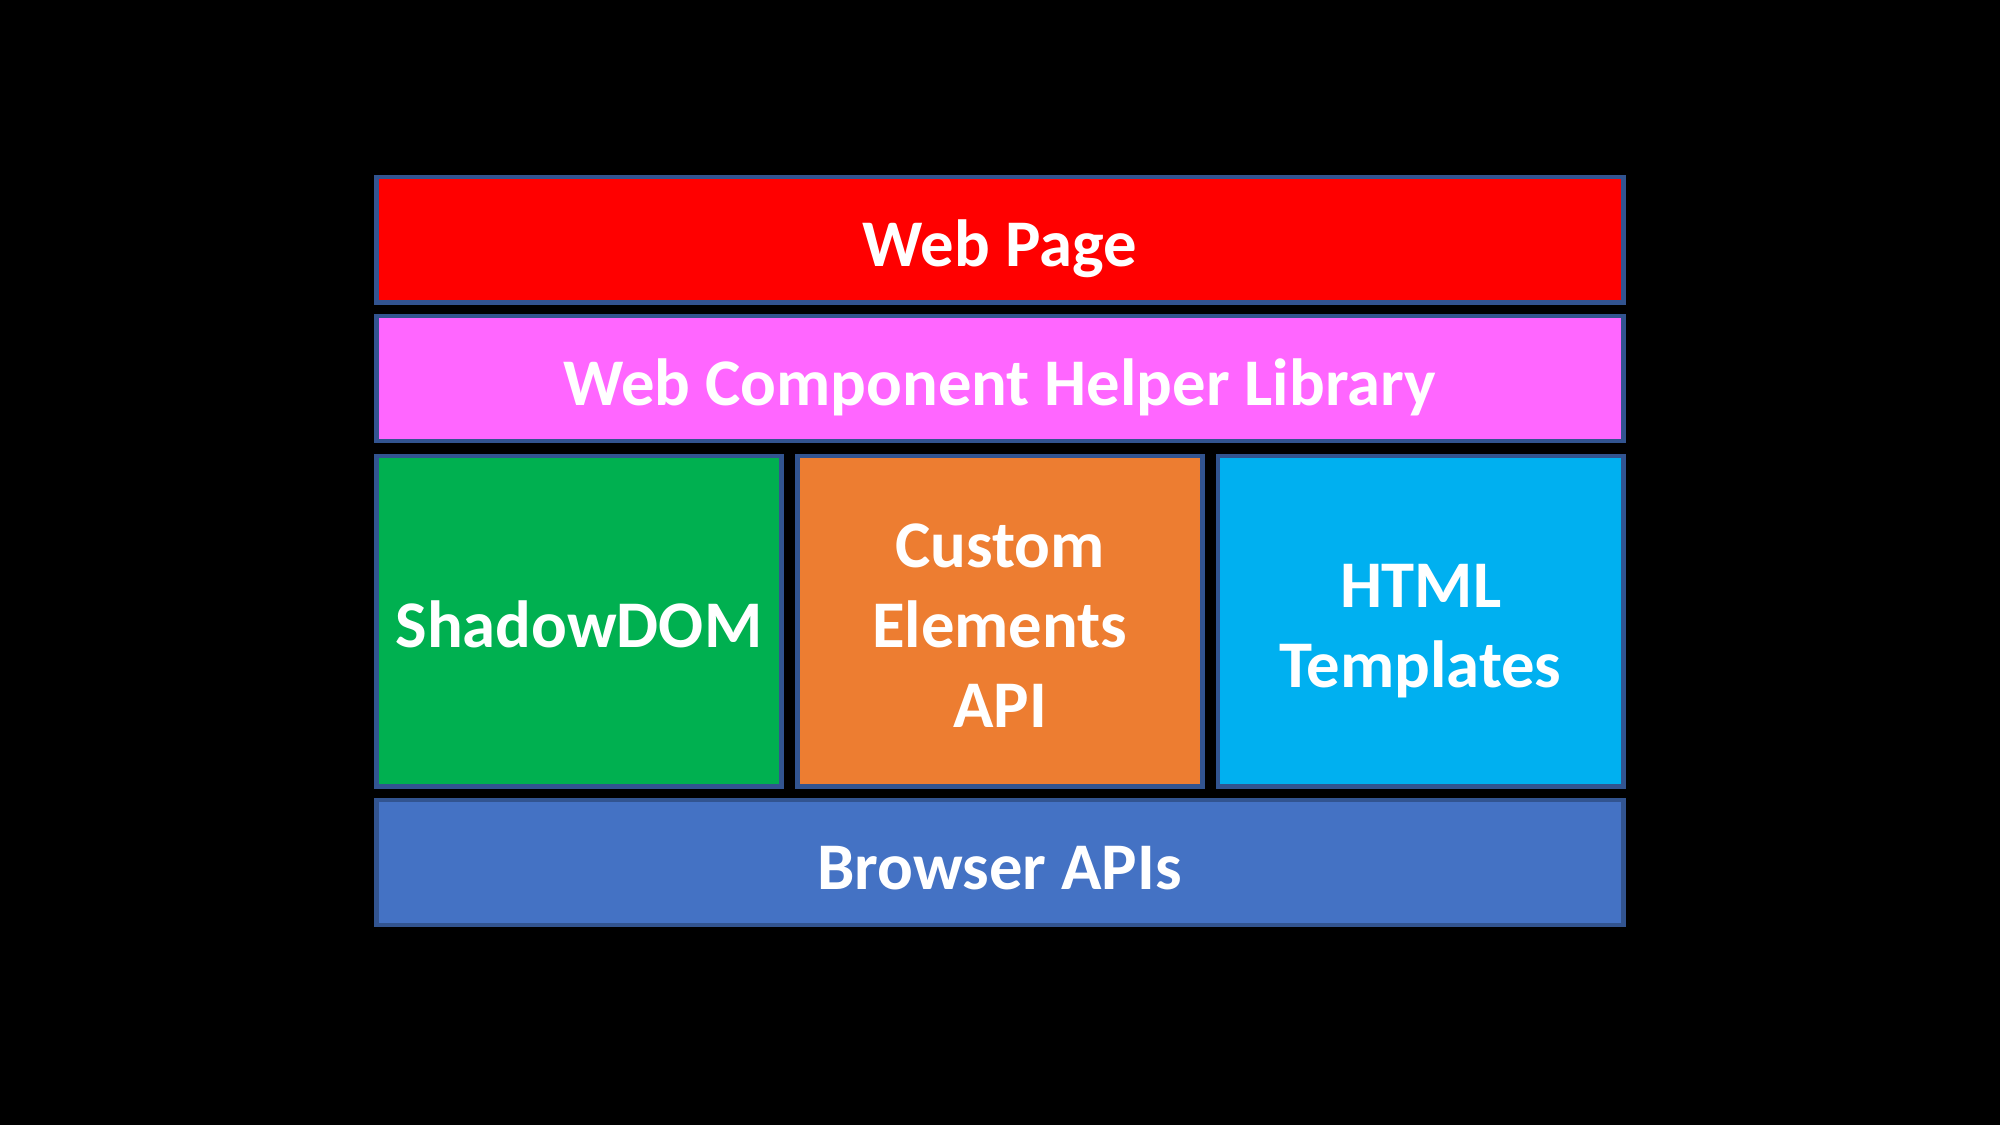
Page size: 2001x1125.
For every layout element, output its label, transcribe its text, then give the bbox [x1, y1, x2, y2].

text_box Web Page [375, 176, 1624, 303]
text_box HTML Templates [1217, 455, 1624, 787]
text_box ShadowDOM [376, 455, 783, 787]
text_box Browser APIs [375, 799, 1624, 926]
text_box Custom Elements API [796, 455, 1204, 787]
text_box Web Component Helper Library [375, 315, 1624, 442]
